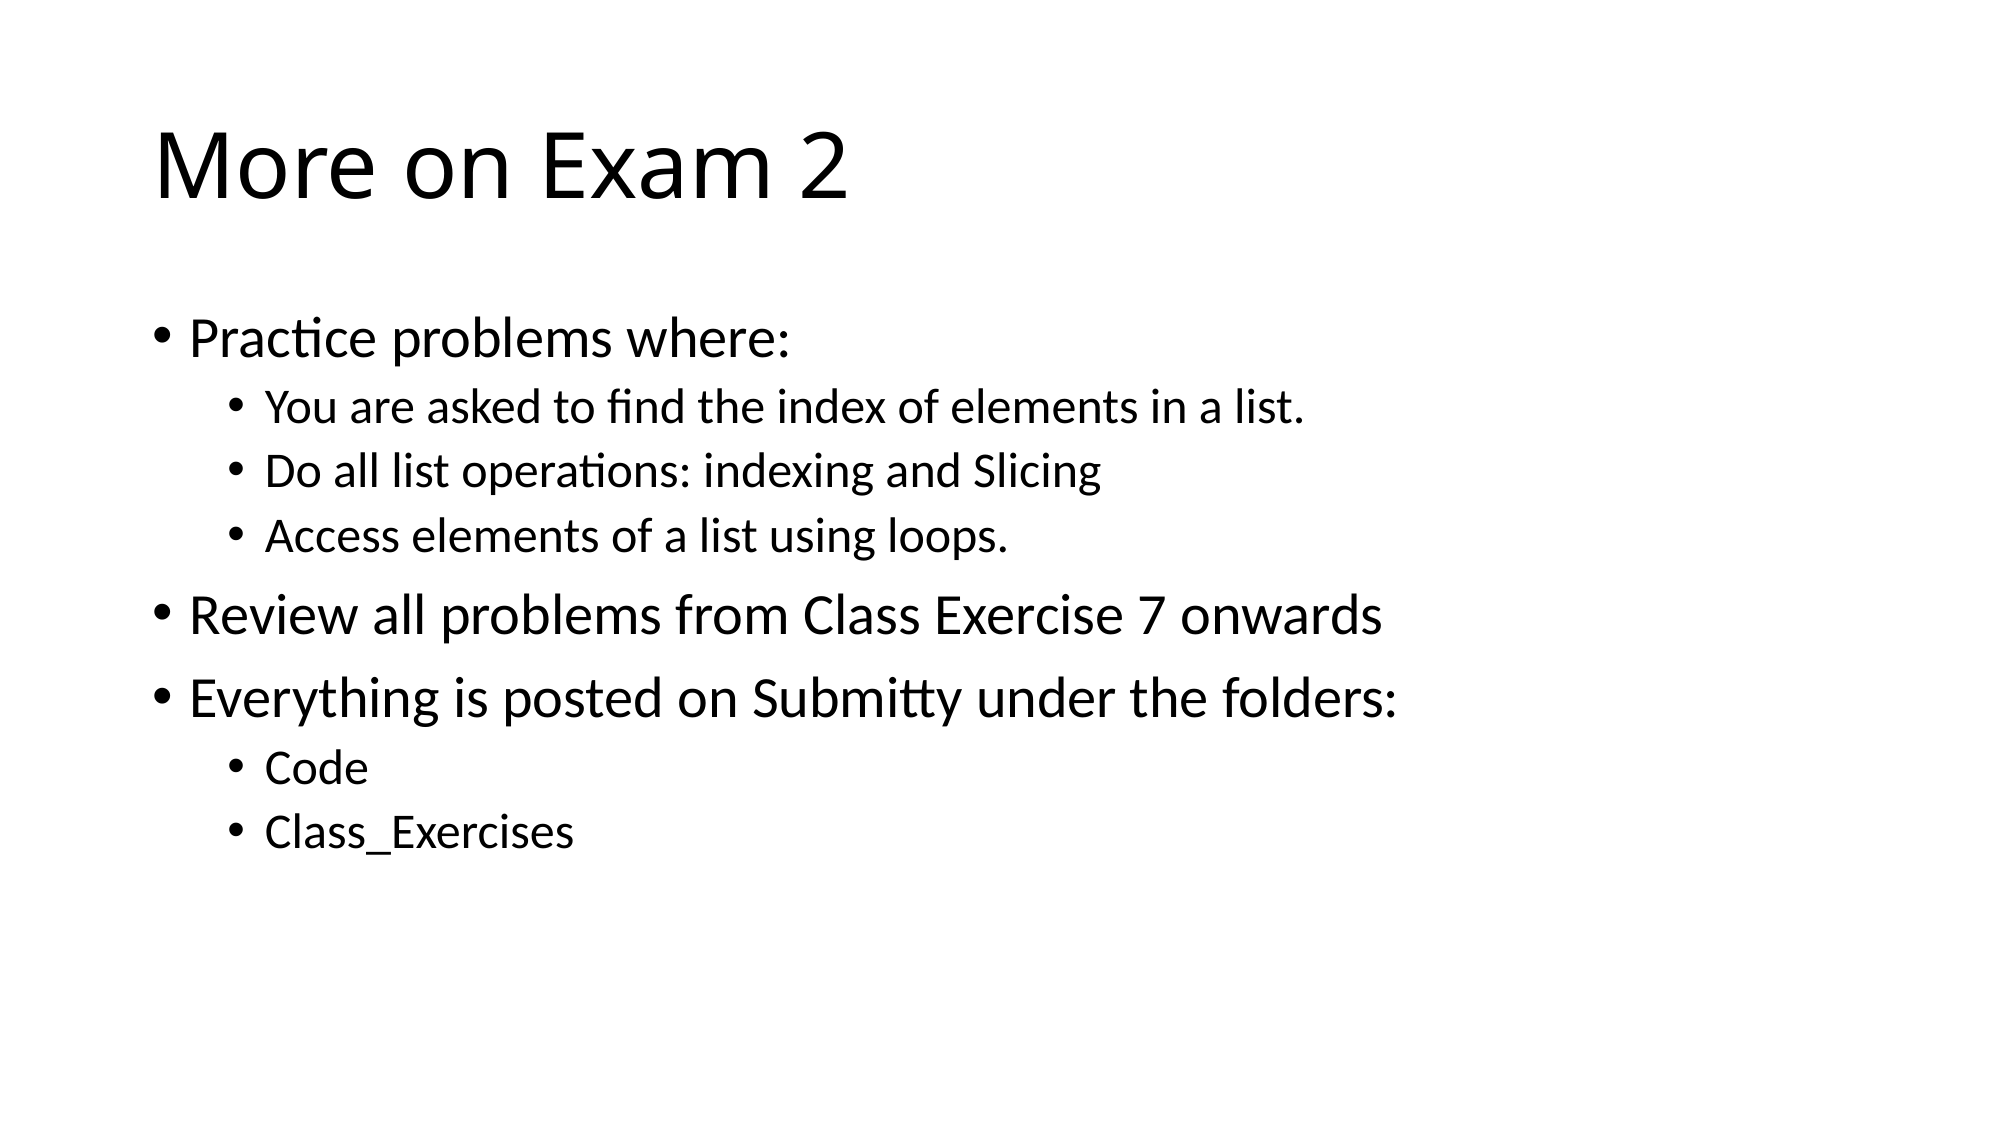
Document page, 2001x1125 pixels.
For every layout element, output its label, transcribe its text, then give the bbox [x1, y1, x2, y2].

list Practice problems where: You are asked to find the index of elements in a list. Do all list operations: indexing and Slicing Access elements of a list using loops. Review all problems from Class Exercise 7 onwards Everything is posted on Submitty under the folders: Code Class_Exercises [137, 299, 1863, 1014]
title More on Exam 2 [137, 59, 1863, 278]
